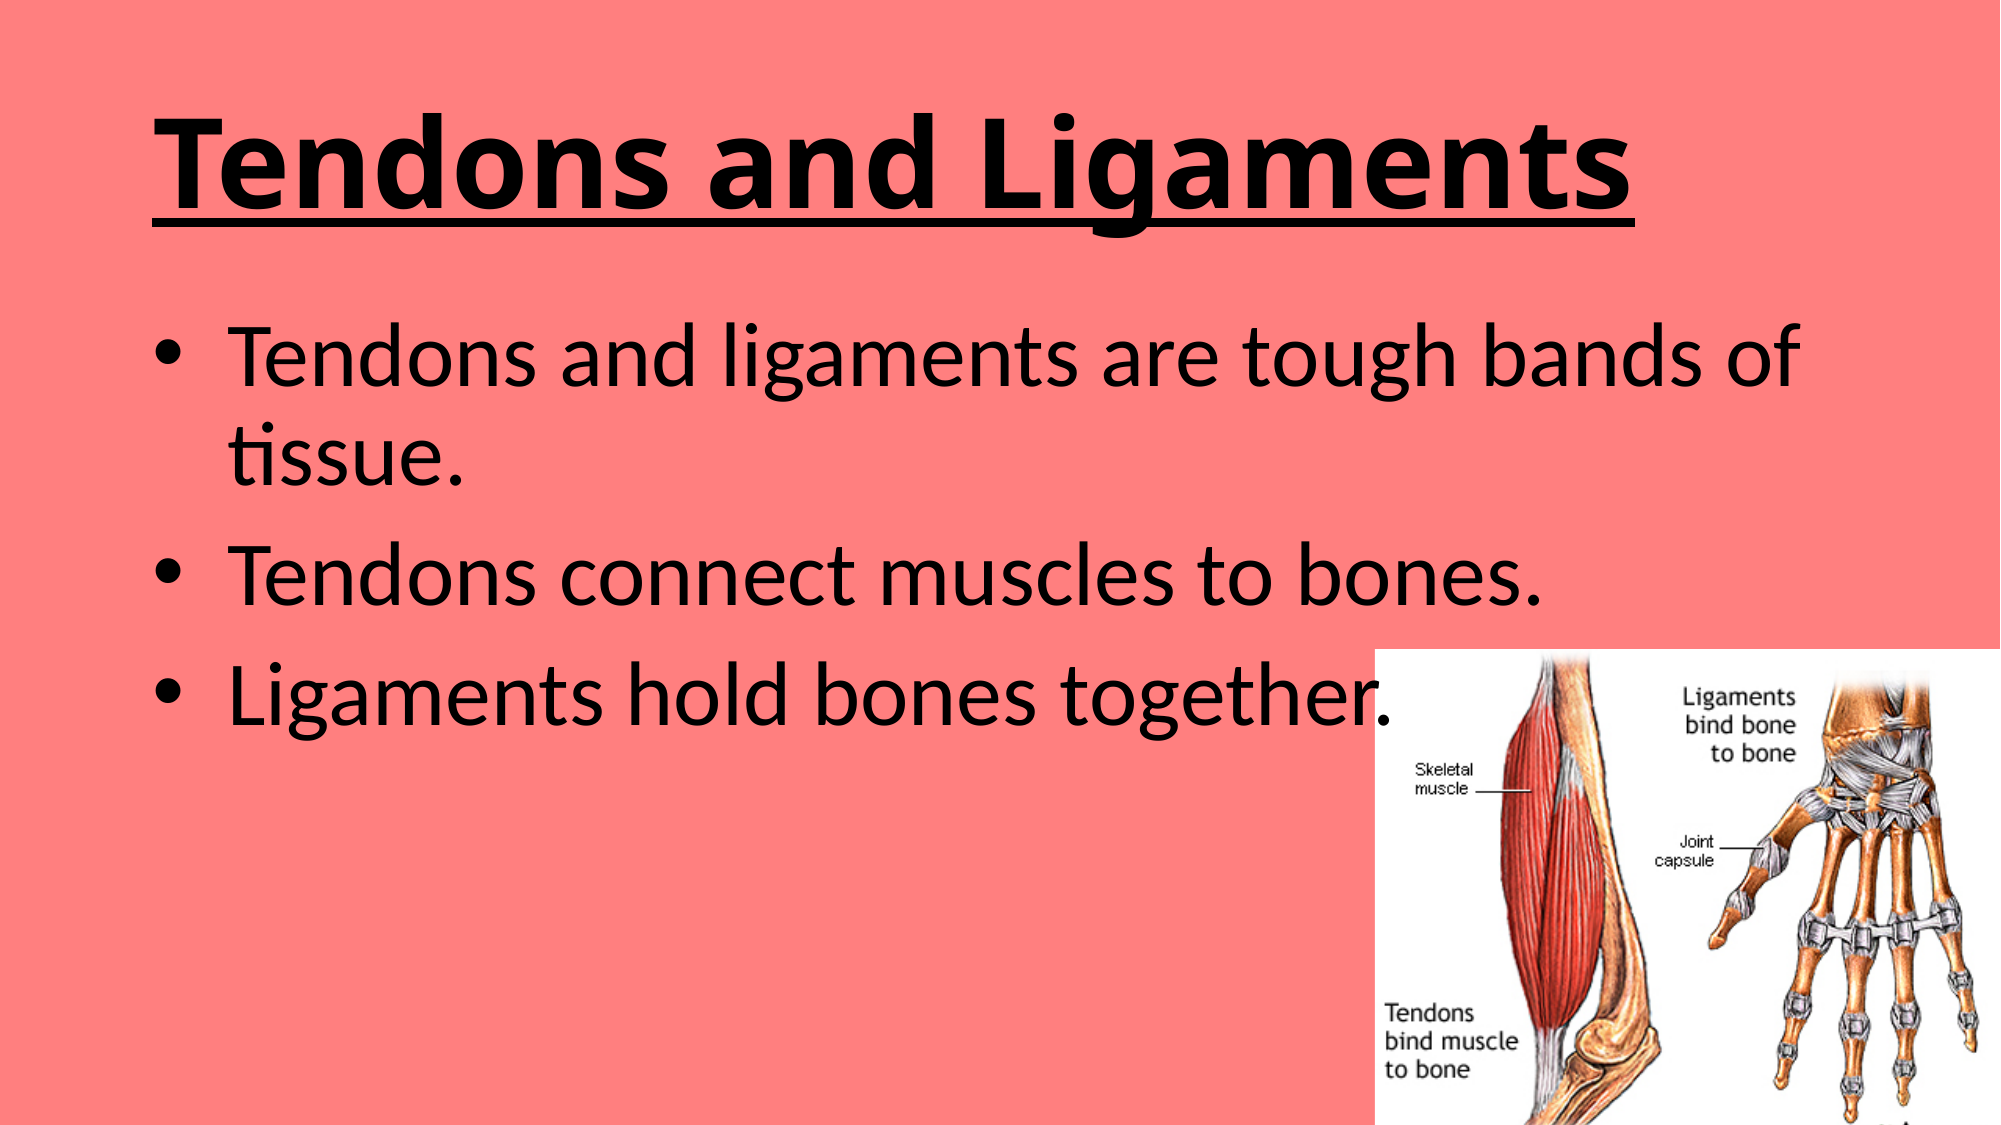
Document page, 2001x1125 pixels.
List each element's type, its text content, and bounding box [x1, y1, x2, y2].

title Tendons and Ligaments [137, 59, 1863, 278]
list Tendons and ligaments are tough bands of tissue. Tendons connect muscles to bones. Ligaments hold bones together. [137, 299, 1863, 1014]
picture [1374, 649, 2000, 1125]
